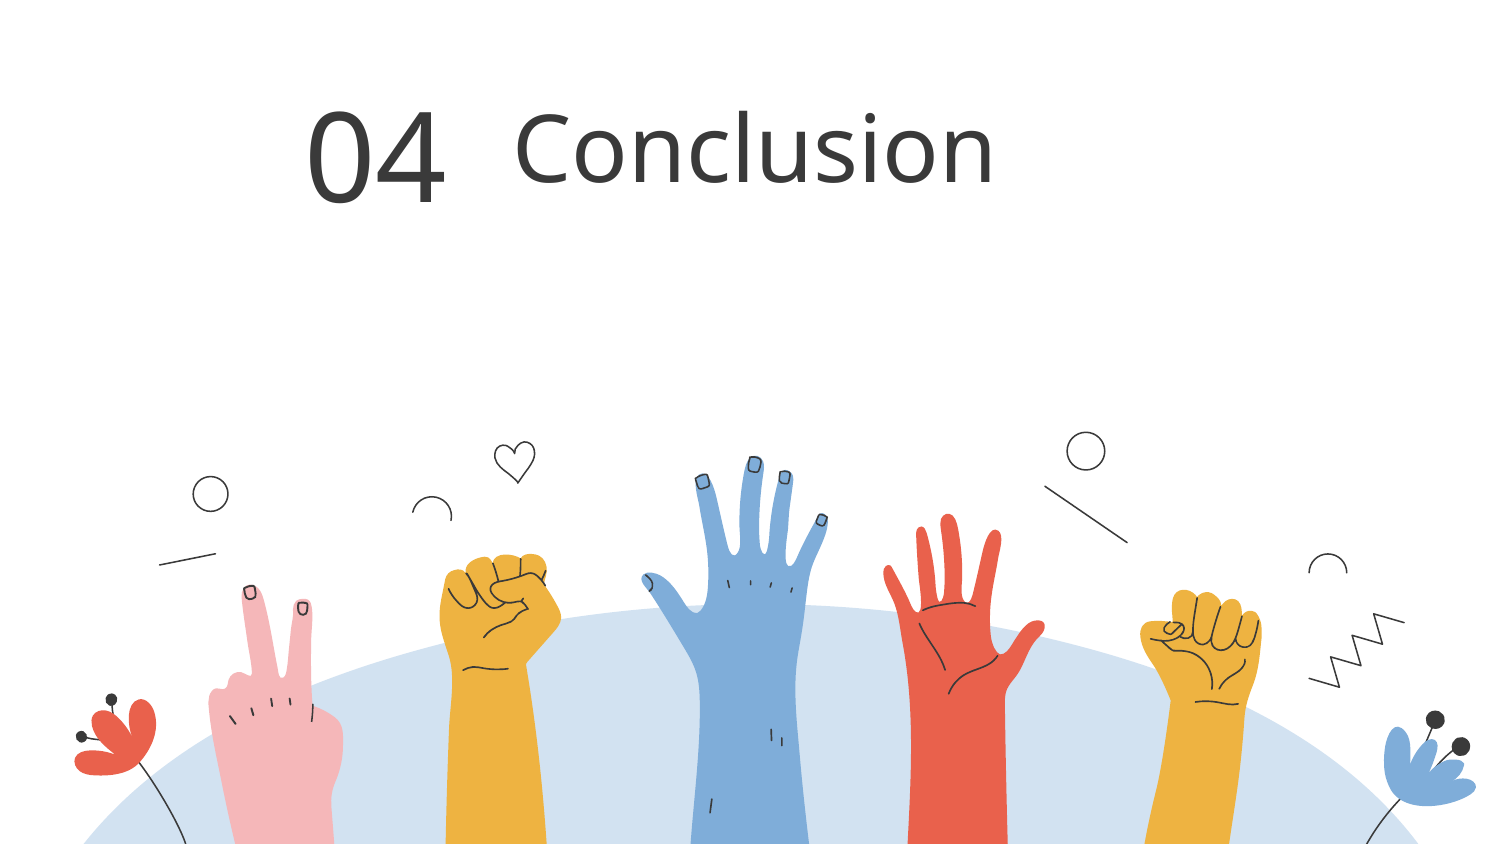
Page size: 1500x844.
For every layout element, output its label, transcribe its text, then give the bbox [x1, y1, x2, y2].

title Conclusion [497, 88, 1263, 307]
title 04 [245, 101, 463, 228]
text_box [53, 431, 1499, 844]
